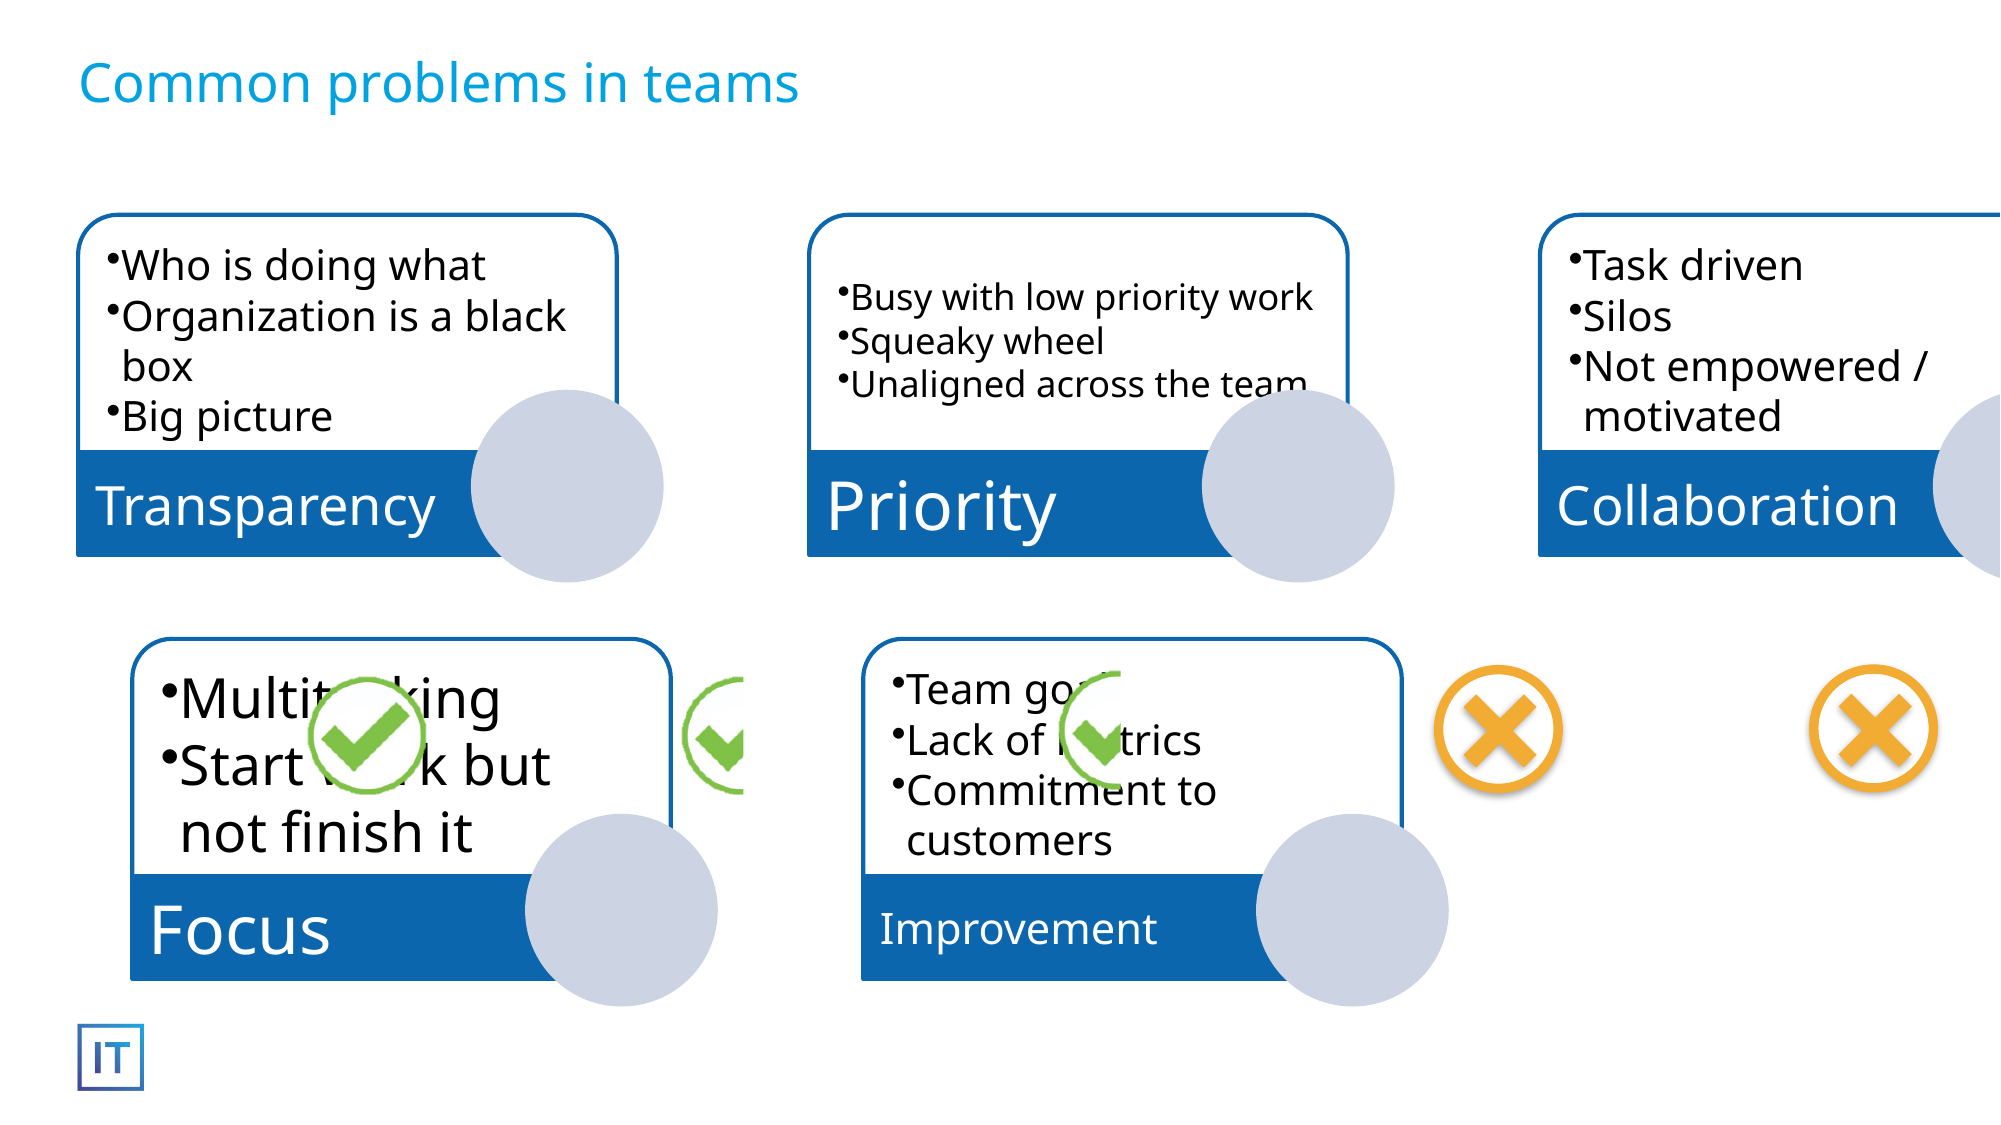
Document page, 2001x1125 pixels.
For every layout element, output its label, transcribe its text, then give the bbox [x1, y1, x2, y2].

picture [680, 675, 744, 796]
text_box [1438, 669, 1559, 790]
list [77, 214, 1923, 1005]
picture [69, 1016, 154, 1098]
picture [306, 675, 427, 796]
picture [1057, 670, 1121, 790]
title Common problems in teams [78, 48, 1922, 174]
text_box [1813, 668, 1934, 789]
